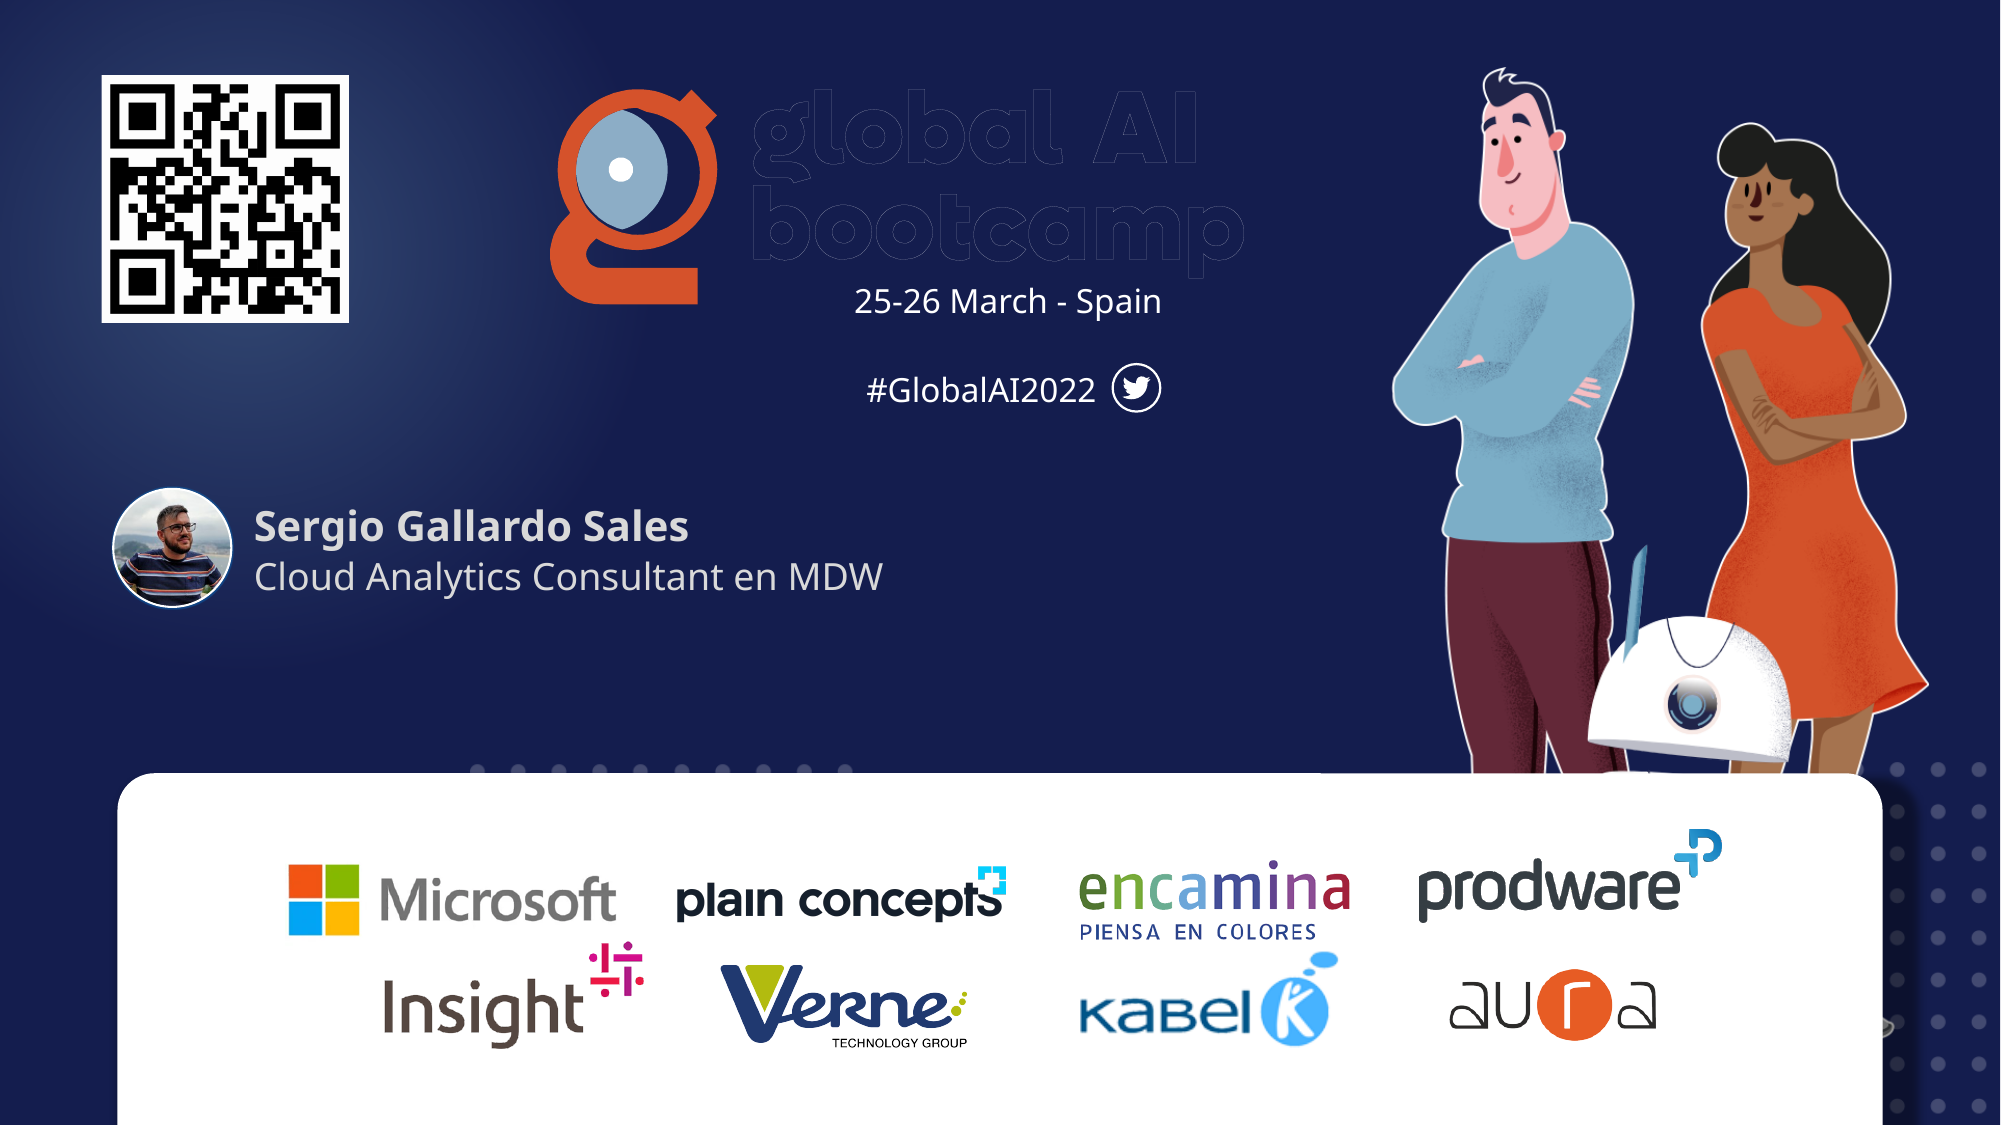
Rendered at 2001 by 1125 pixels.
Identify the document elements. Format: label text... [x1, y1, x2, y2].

list Cloud Analytics Consultant en MDW [253, 552, 1158, 599]
picture [665, 854, 1018, 1071]
picture [1449, 969, 1656, 1041]
picture [285, 847, 644, 1049]
picture [1419, 829, 1722, 923]
list Sergio Gallardo Sales [253, 499, 1158, 551]
picture [0, 0, 2001, 1125]
picture [1030, 842, 1399, 1048]
